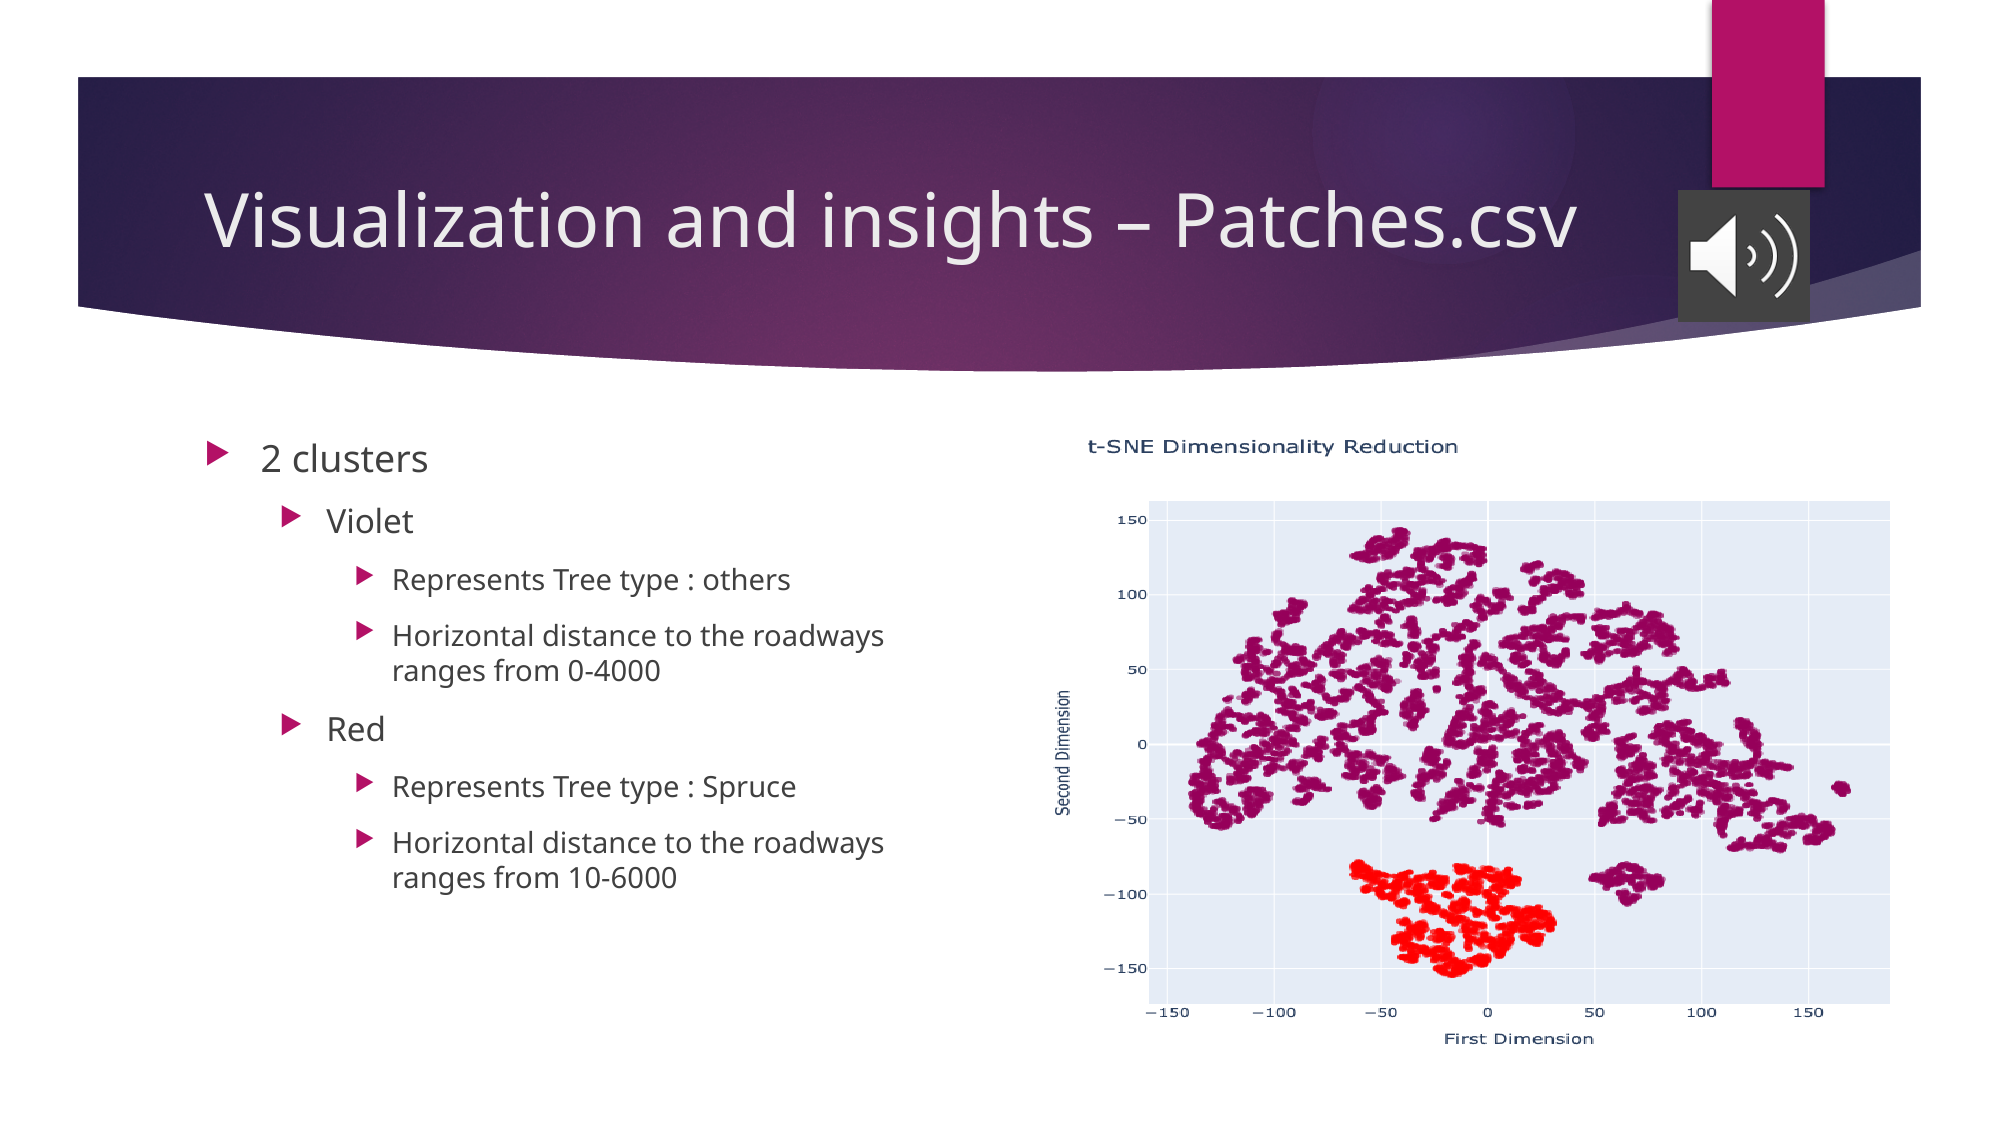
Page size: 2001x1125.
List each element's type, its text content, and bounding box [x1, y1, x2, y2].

title Visualization and insights – Patches.csv [189, 159, 1627, 276]
list 2 clusters Violet Represents Tree type : others Horizontal distance to the roadways ranges from 0-4000 Red Represents Tree type : Spruce Horizontal distance to the roadways ranges from 10-6000 [189, 427, 944, 988]
picture [1676, 189, 1811, 323]
picture [1039, 404, 2000, 1082]
